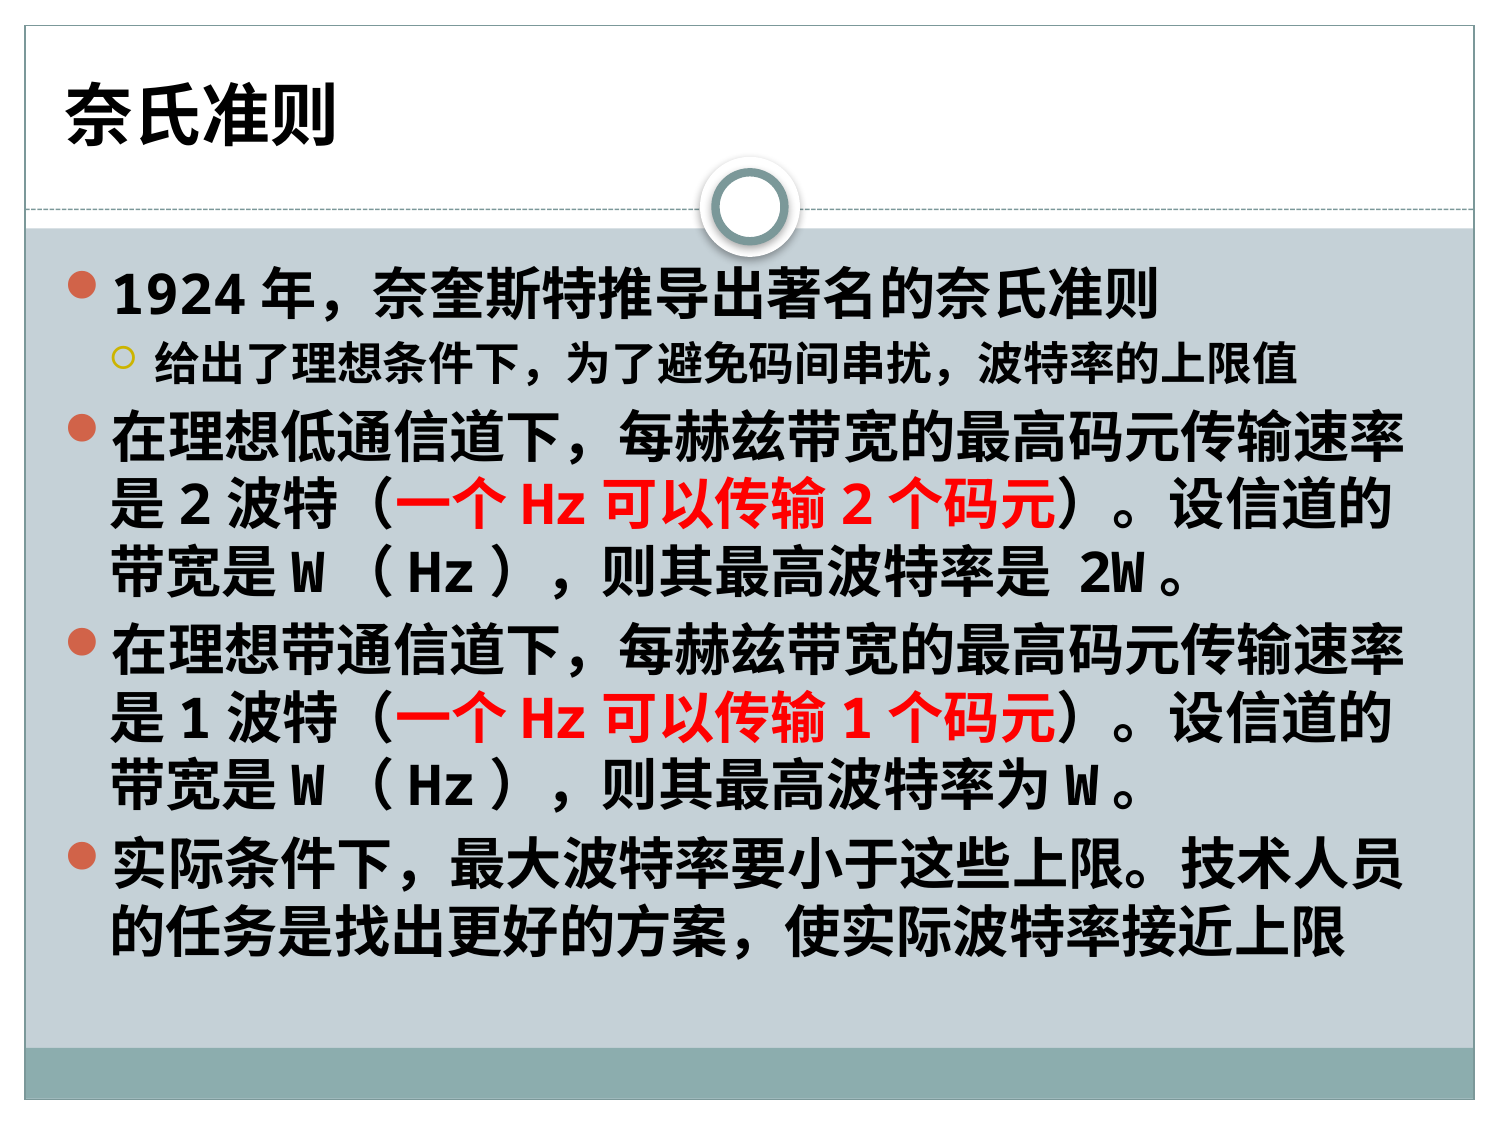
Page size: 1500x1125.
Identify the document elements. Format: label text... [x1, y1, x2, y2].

title 奈氏准则 [49, 37, 1450, 162]
list 1924年，奈奎斯特推导出著名的奈氏准则 给出了理想条件下，为了避免码间串扰，波特率的上限值 在理想低通信道下，每赫兹带宽的最高码元传输速率是2波特（一个Hz可以传输2个码元）。设信道的带宽是W（Hz），则其最高波特率是 2W。 在理想带通信道下，每赫兹带宽的最高码元传输速率是1波特（一个Hz可以传输1个码元）。设信道的带宽是W（Hz），则其最高波特率为W。 实际条件下，最大波特率要小于这些上限。技术人员的任务是找出更好的方案，使实际波特率接近上限 [49, 250, 1445, 1001]
